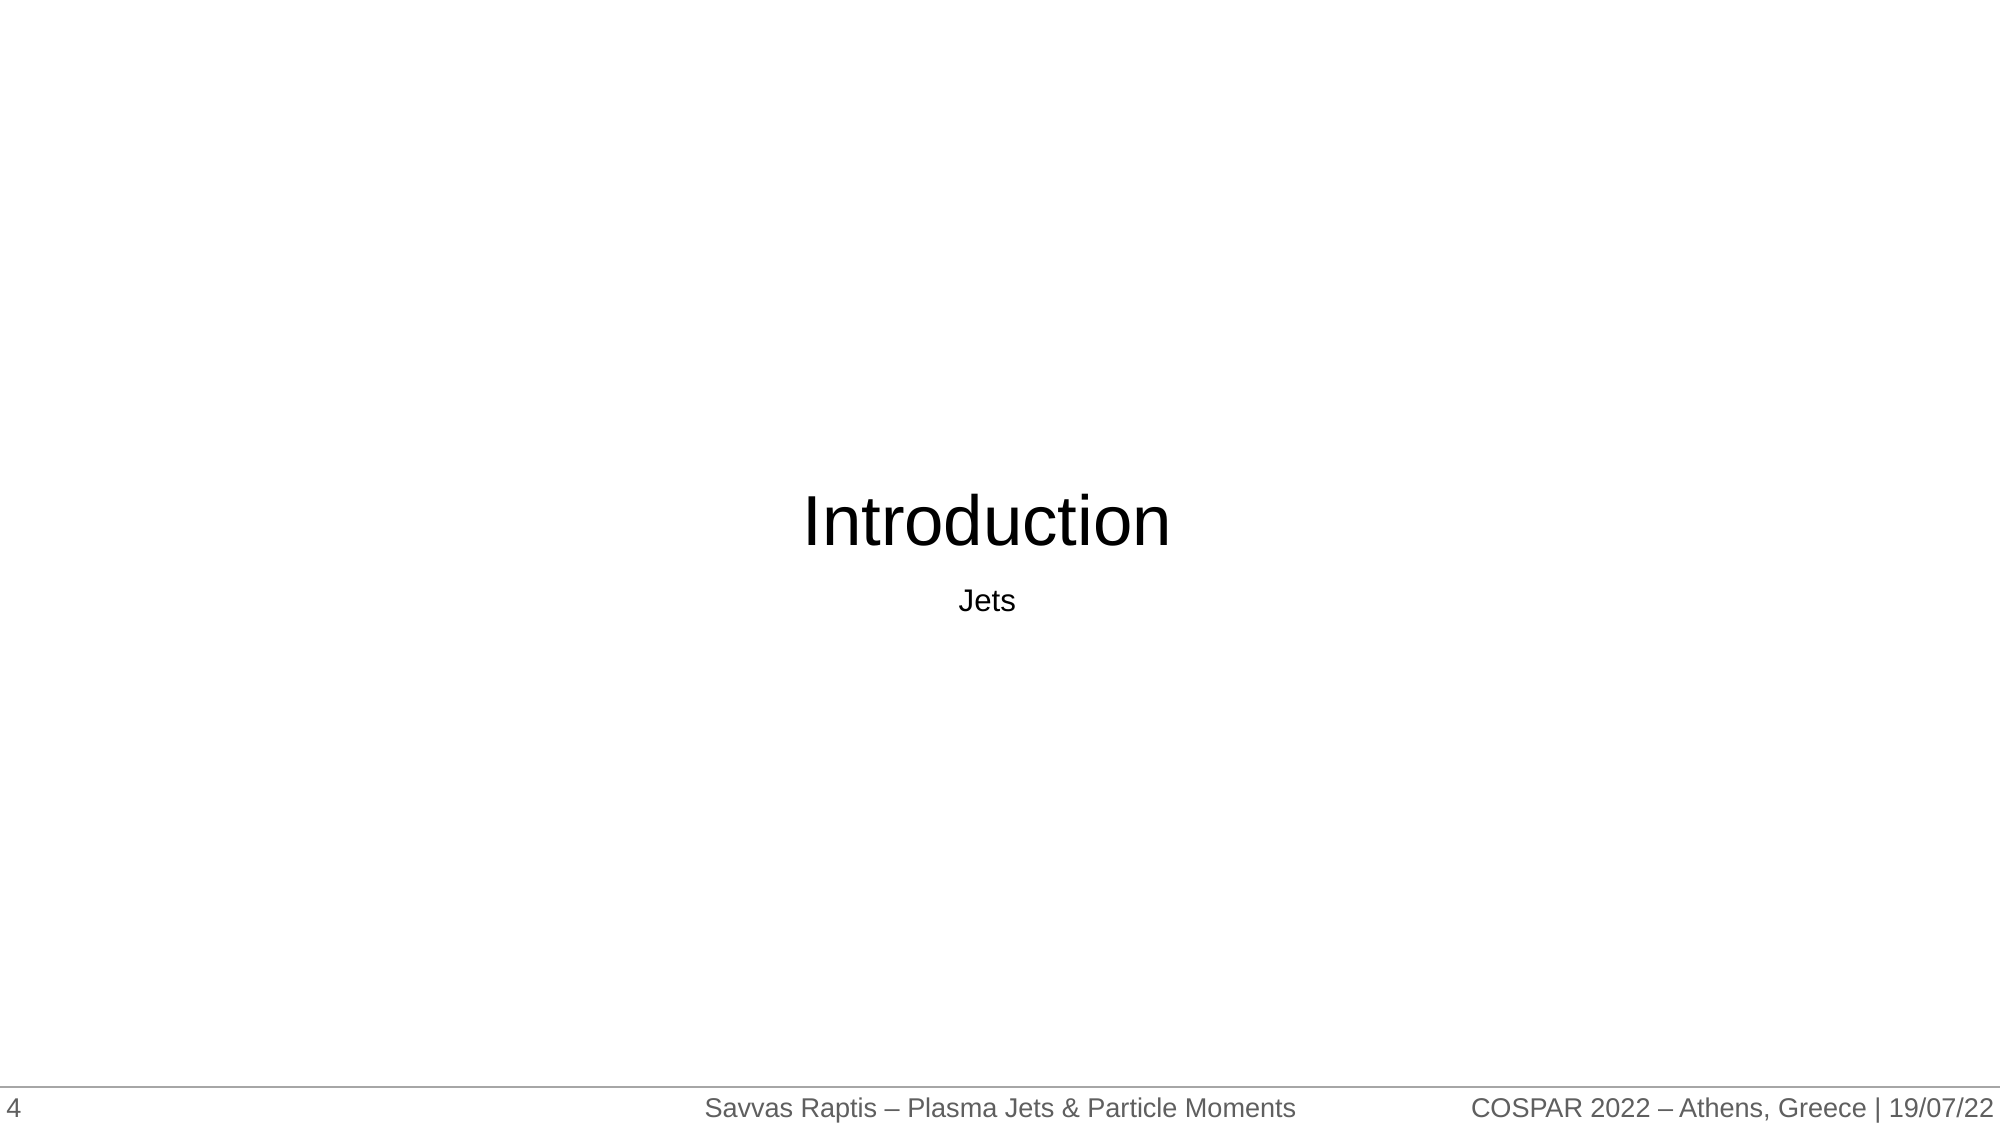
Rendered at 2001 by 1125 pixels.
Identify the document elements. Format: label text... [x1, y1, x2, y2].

list Introduction Jets [69, 0, 1906, 1092]
